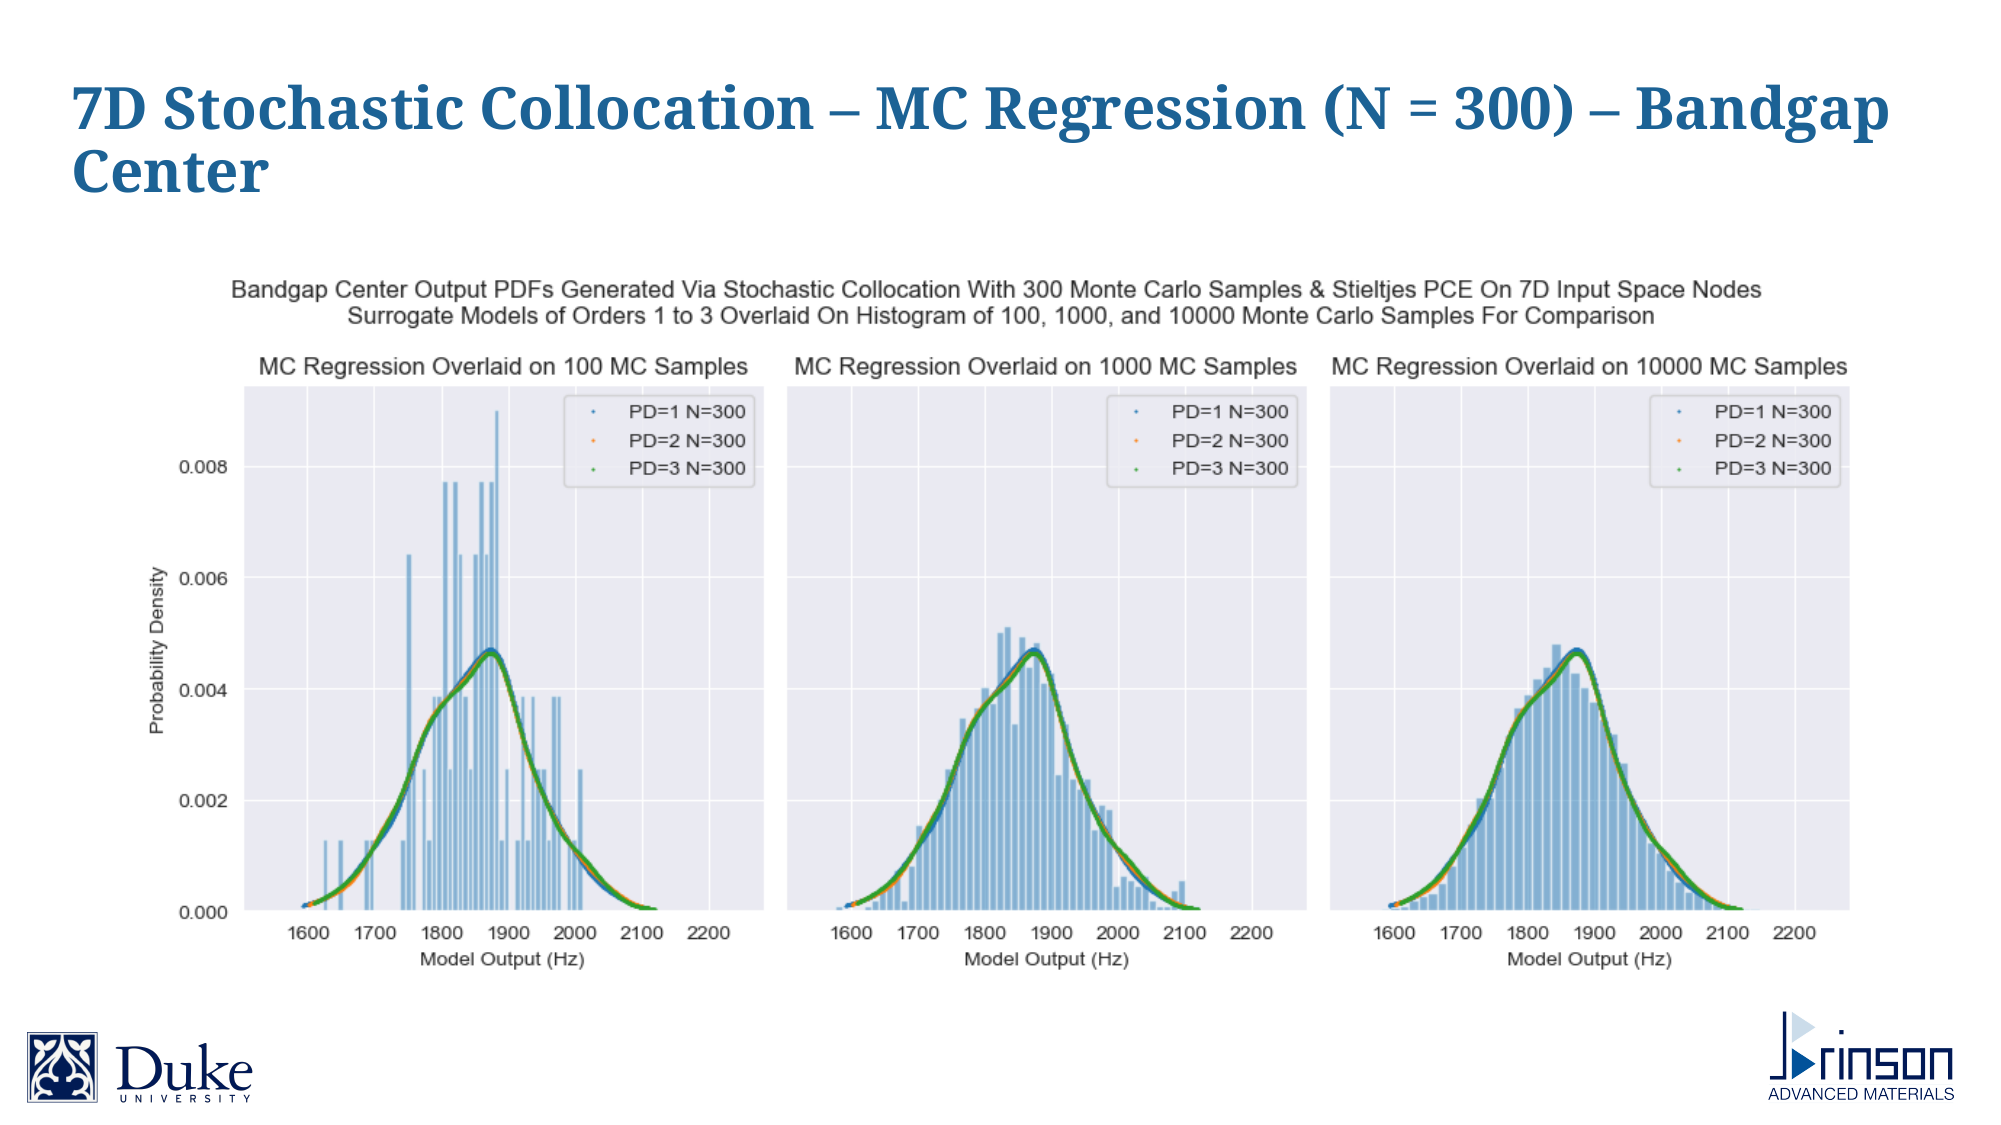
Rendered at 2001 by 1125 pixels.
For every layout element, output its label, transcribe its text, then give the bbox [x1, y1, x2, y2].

picture [115, 1042, 253, 1103]
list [137, 266, 1863, 983]
title 7D Stochastic Collocation – MC Regression (N = 300) – Bandgap Center [56, 55, 1944, 230]
picture [1768, 1011, 1957, 1108]
picture [27, 1032, 98, 1103]
